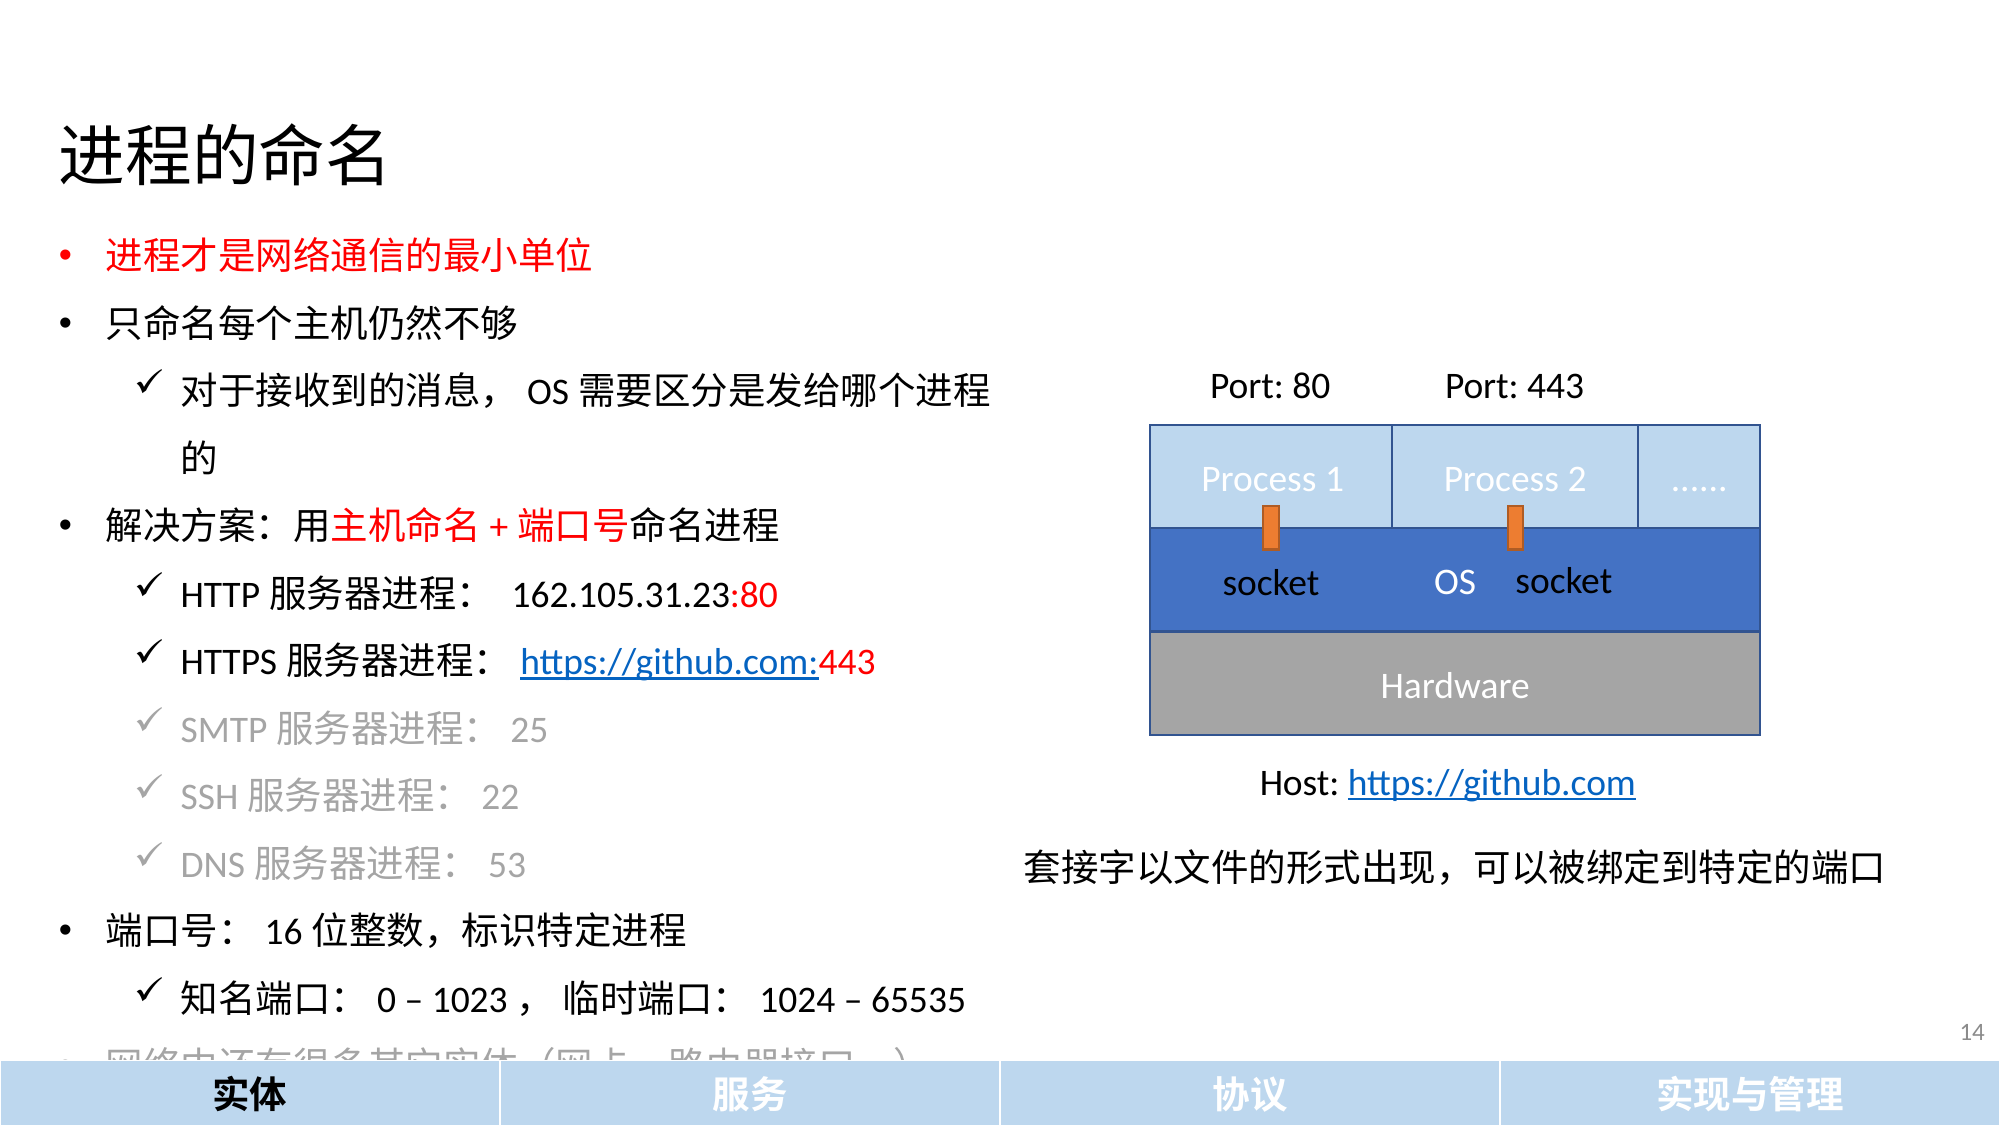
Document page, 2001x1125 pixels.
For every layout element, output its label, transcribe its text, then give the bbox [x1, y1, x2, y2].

text_box 协议 [999, 1060, 1499, 1125]
text_box OS [1149, 527, 1761, 630]
text_box Hardware [1149, 630, 1761, 736]
text_box 实体 [0, 1060, 499, 1125]
text_box Host: https://github.com [1244, 750, 1652, 811]
text_box 服务 [499, 1060, 999, 1125]
text_box [1507, 505, 1524, 549]
text_box Process 1 [1149, 424, 1391, 527]
text_box socket [1500, 549, 1628, 609]
slide_number 14 [1550, 1000, 2000, 1060]
text_box 进程的命名 [43, 106, 1365, 201]
text_box 进程才是网络通信的最小单位 只命名每个主机仍然不够 对于接收到的消息，OS需要区分是发给哪个进程的 解决方案：用主机命名+端口号命名进程 HTTP服务器进程： 162.105.31.23:80 HTTPS服务器进程：https://github.com:443 SMTP服务器进程：25 SSH服务器进程：22 DNS服务器进程：53 端口号：16位整数，标识特定进程 知名端口：0 – 1023， 临时端口：1024 – 65535 网络中还有很多其它实体（网卡、路由器接口…） [43, 202, 1043, 1060]
text_box Process 2 [1391, 424, 1637, 529]
text_box socket [1207, 550, 1335, 611]
text_box ...... [1637, 424, 1761, 529]
text_box [1262, 505, 1280, 550]
text_box Port: 80 [1195, 353, 1346, 413]
text_box Port: 443 [1430, 353, 1600, 413]
text_box 实现与管理 [1499, 1060, 2000, 1125]
text_box 套接字以文件的形式出现，可以被绑定到特定的端口 [1009, 836, 1902, 897]
